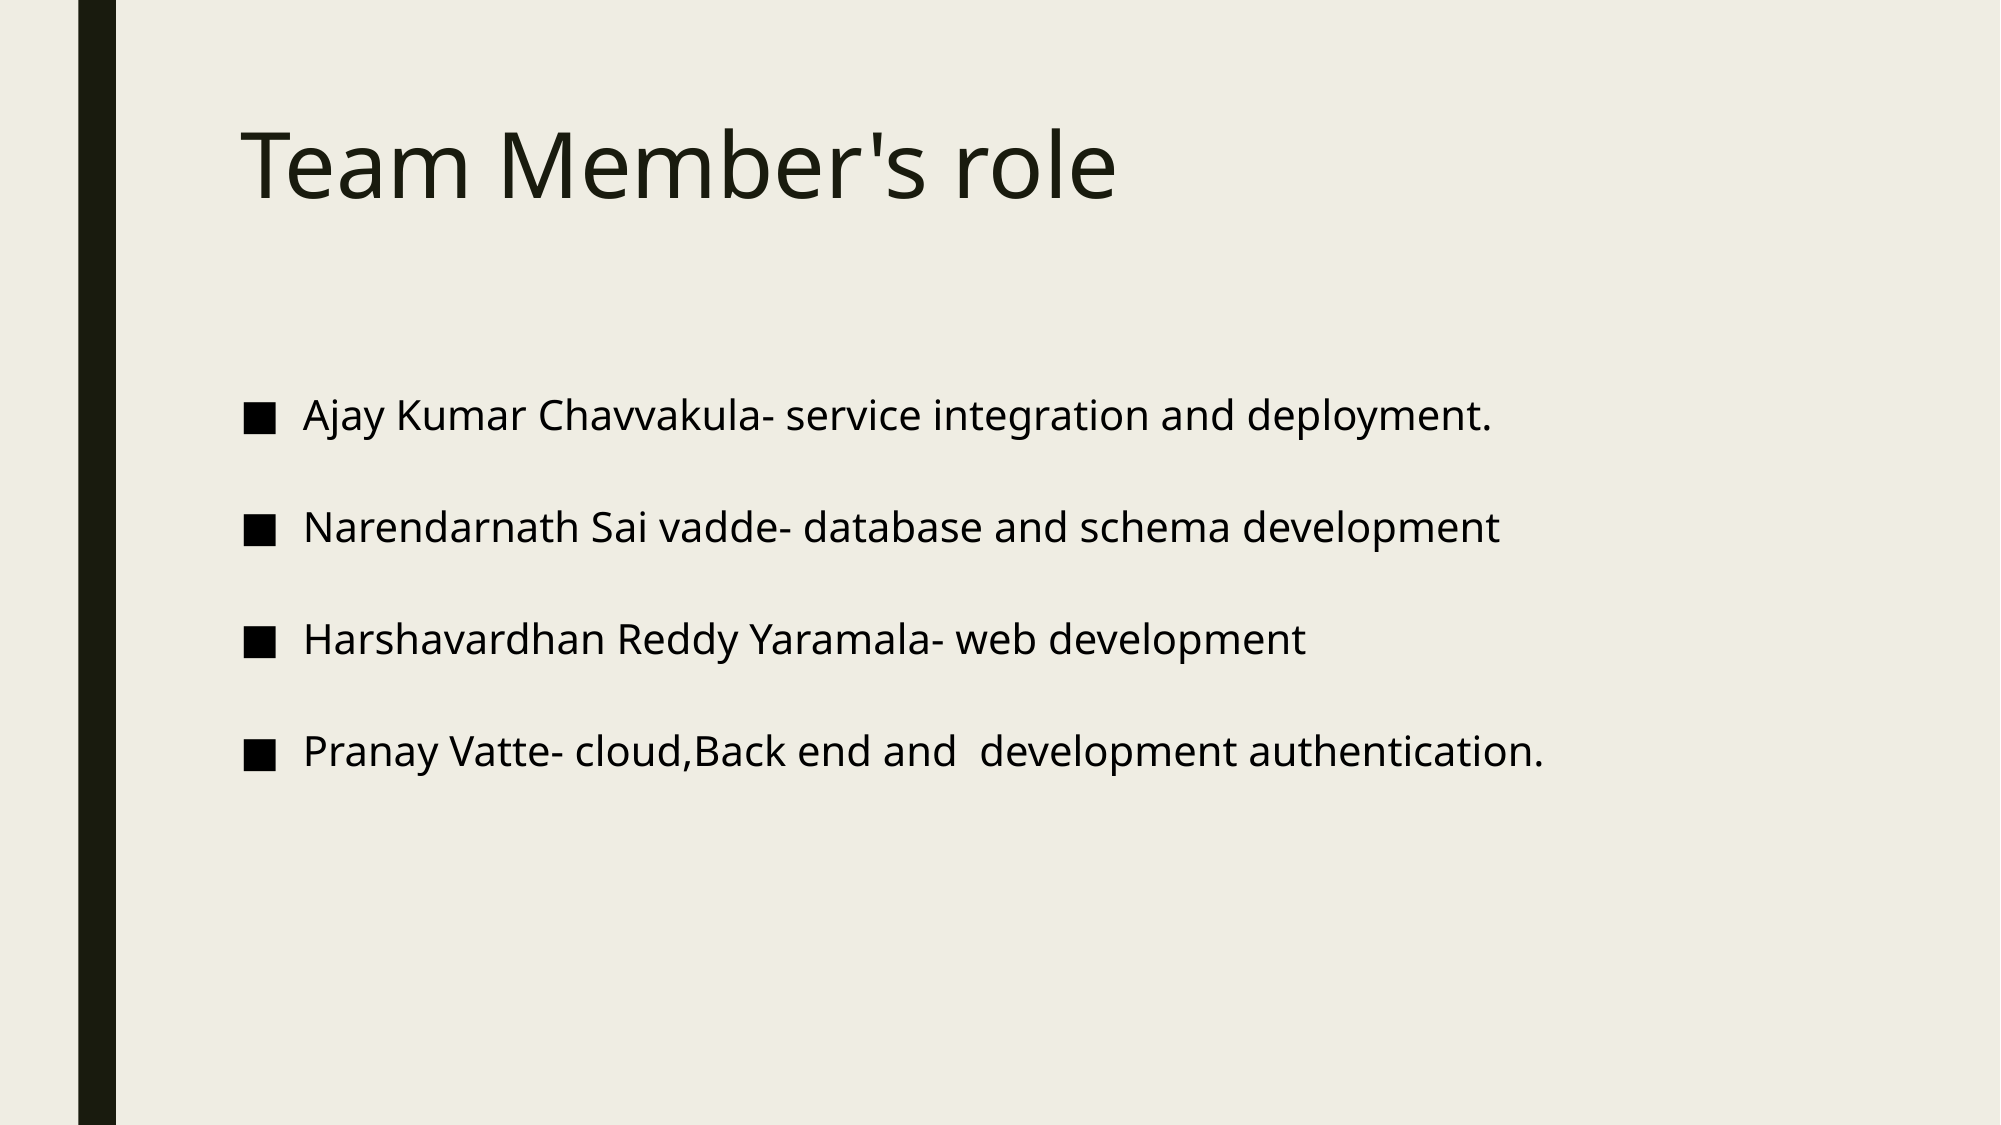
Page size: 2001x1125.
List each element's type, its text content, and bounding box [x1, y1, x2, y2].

list Ajay Kumar Chavvakula- service integration and deployment. Narendarnath Sai vadde- database and schema development Harshavardhan Reddy Yaramala- web development Pranay Vatte- cloud,Back end and development authentication. [225, 375, 1800, 963]
title Team Member's role [225, 112, 1800, 357]
